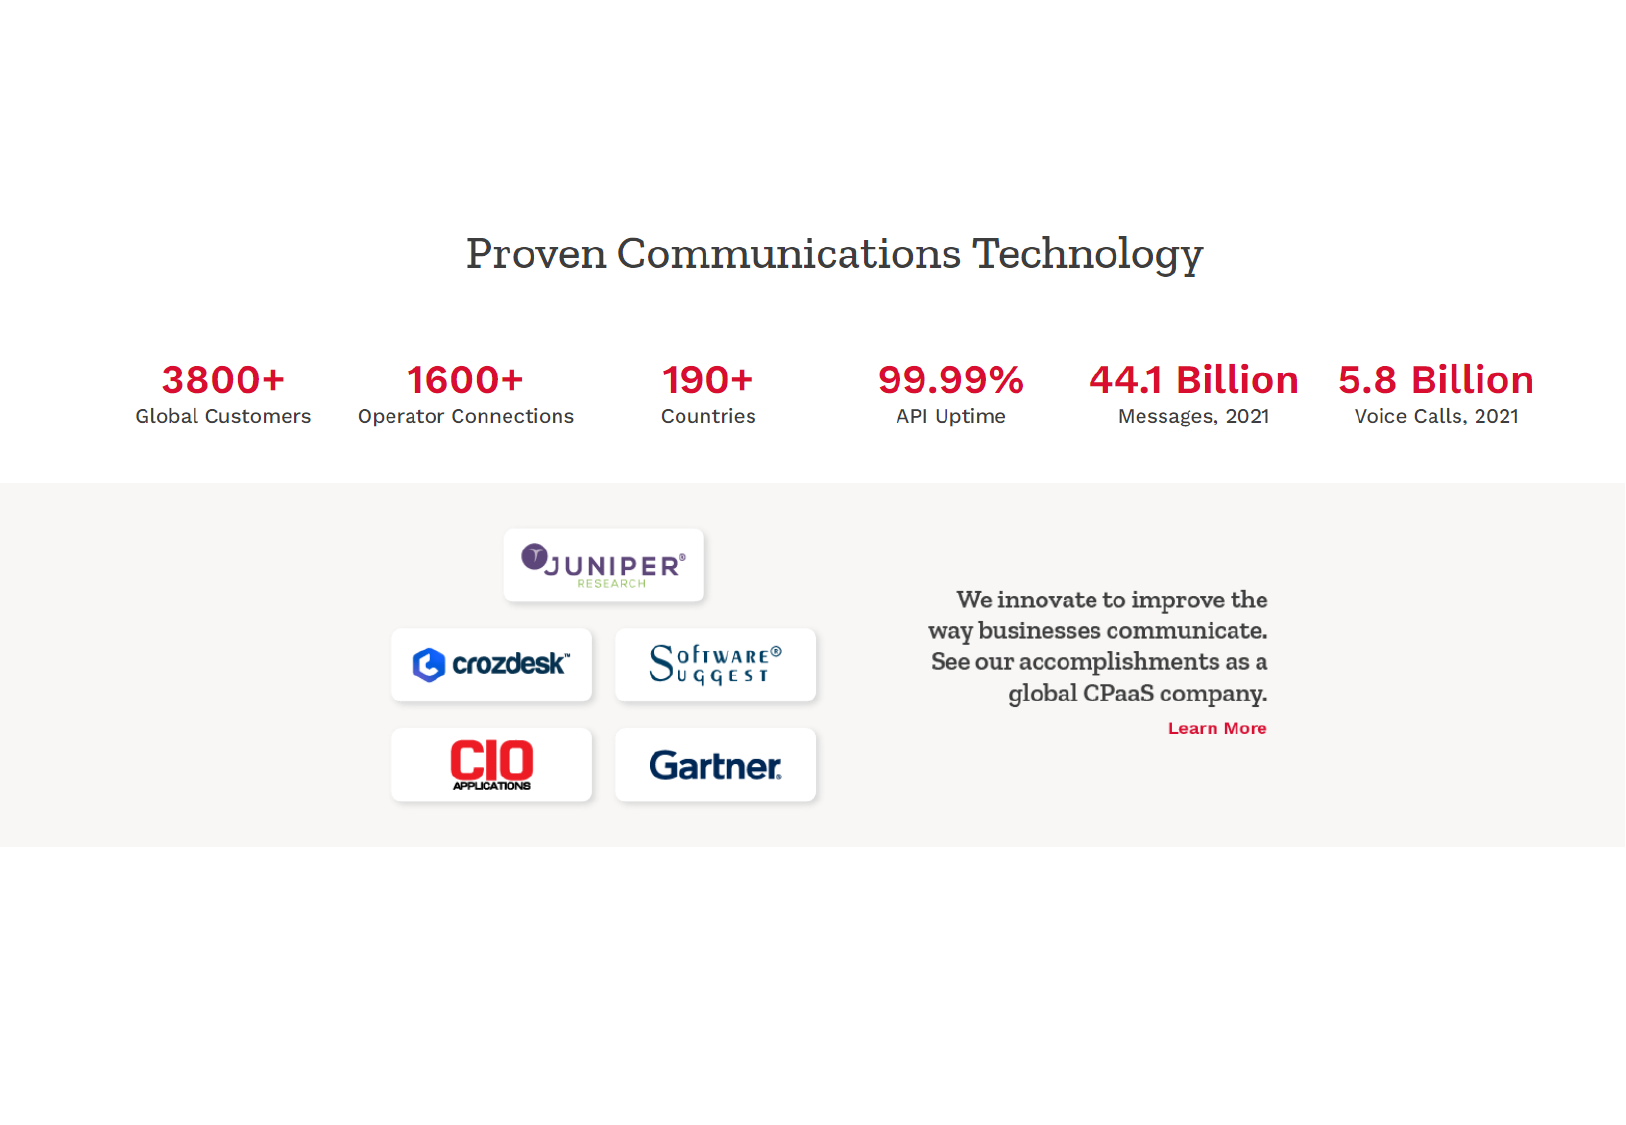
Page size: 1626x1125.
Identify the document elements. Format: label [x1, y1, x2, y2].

picture [0, 223, 1625, 902]
